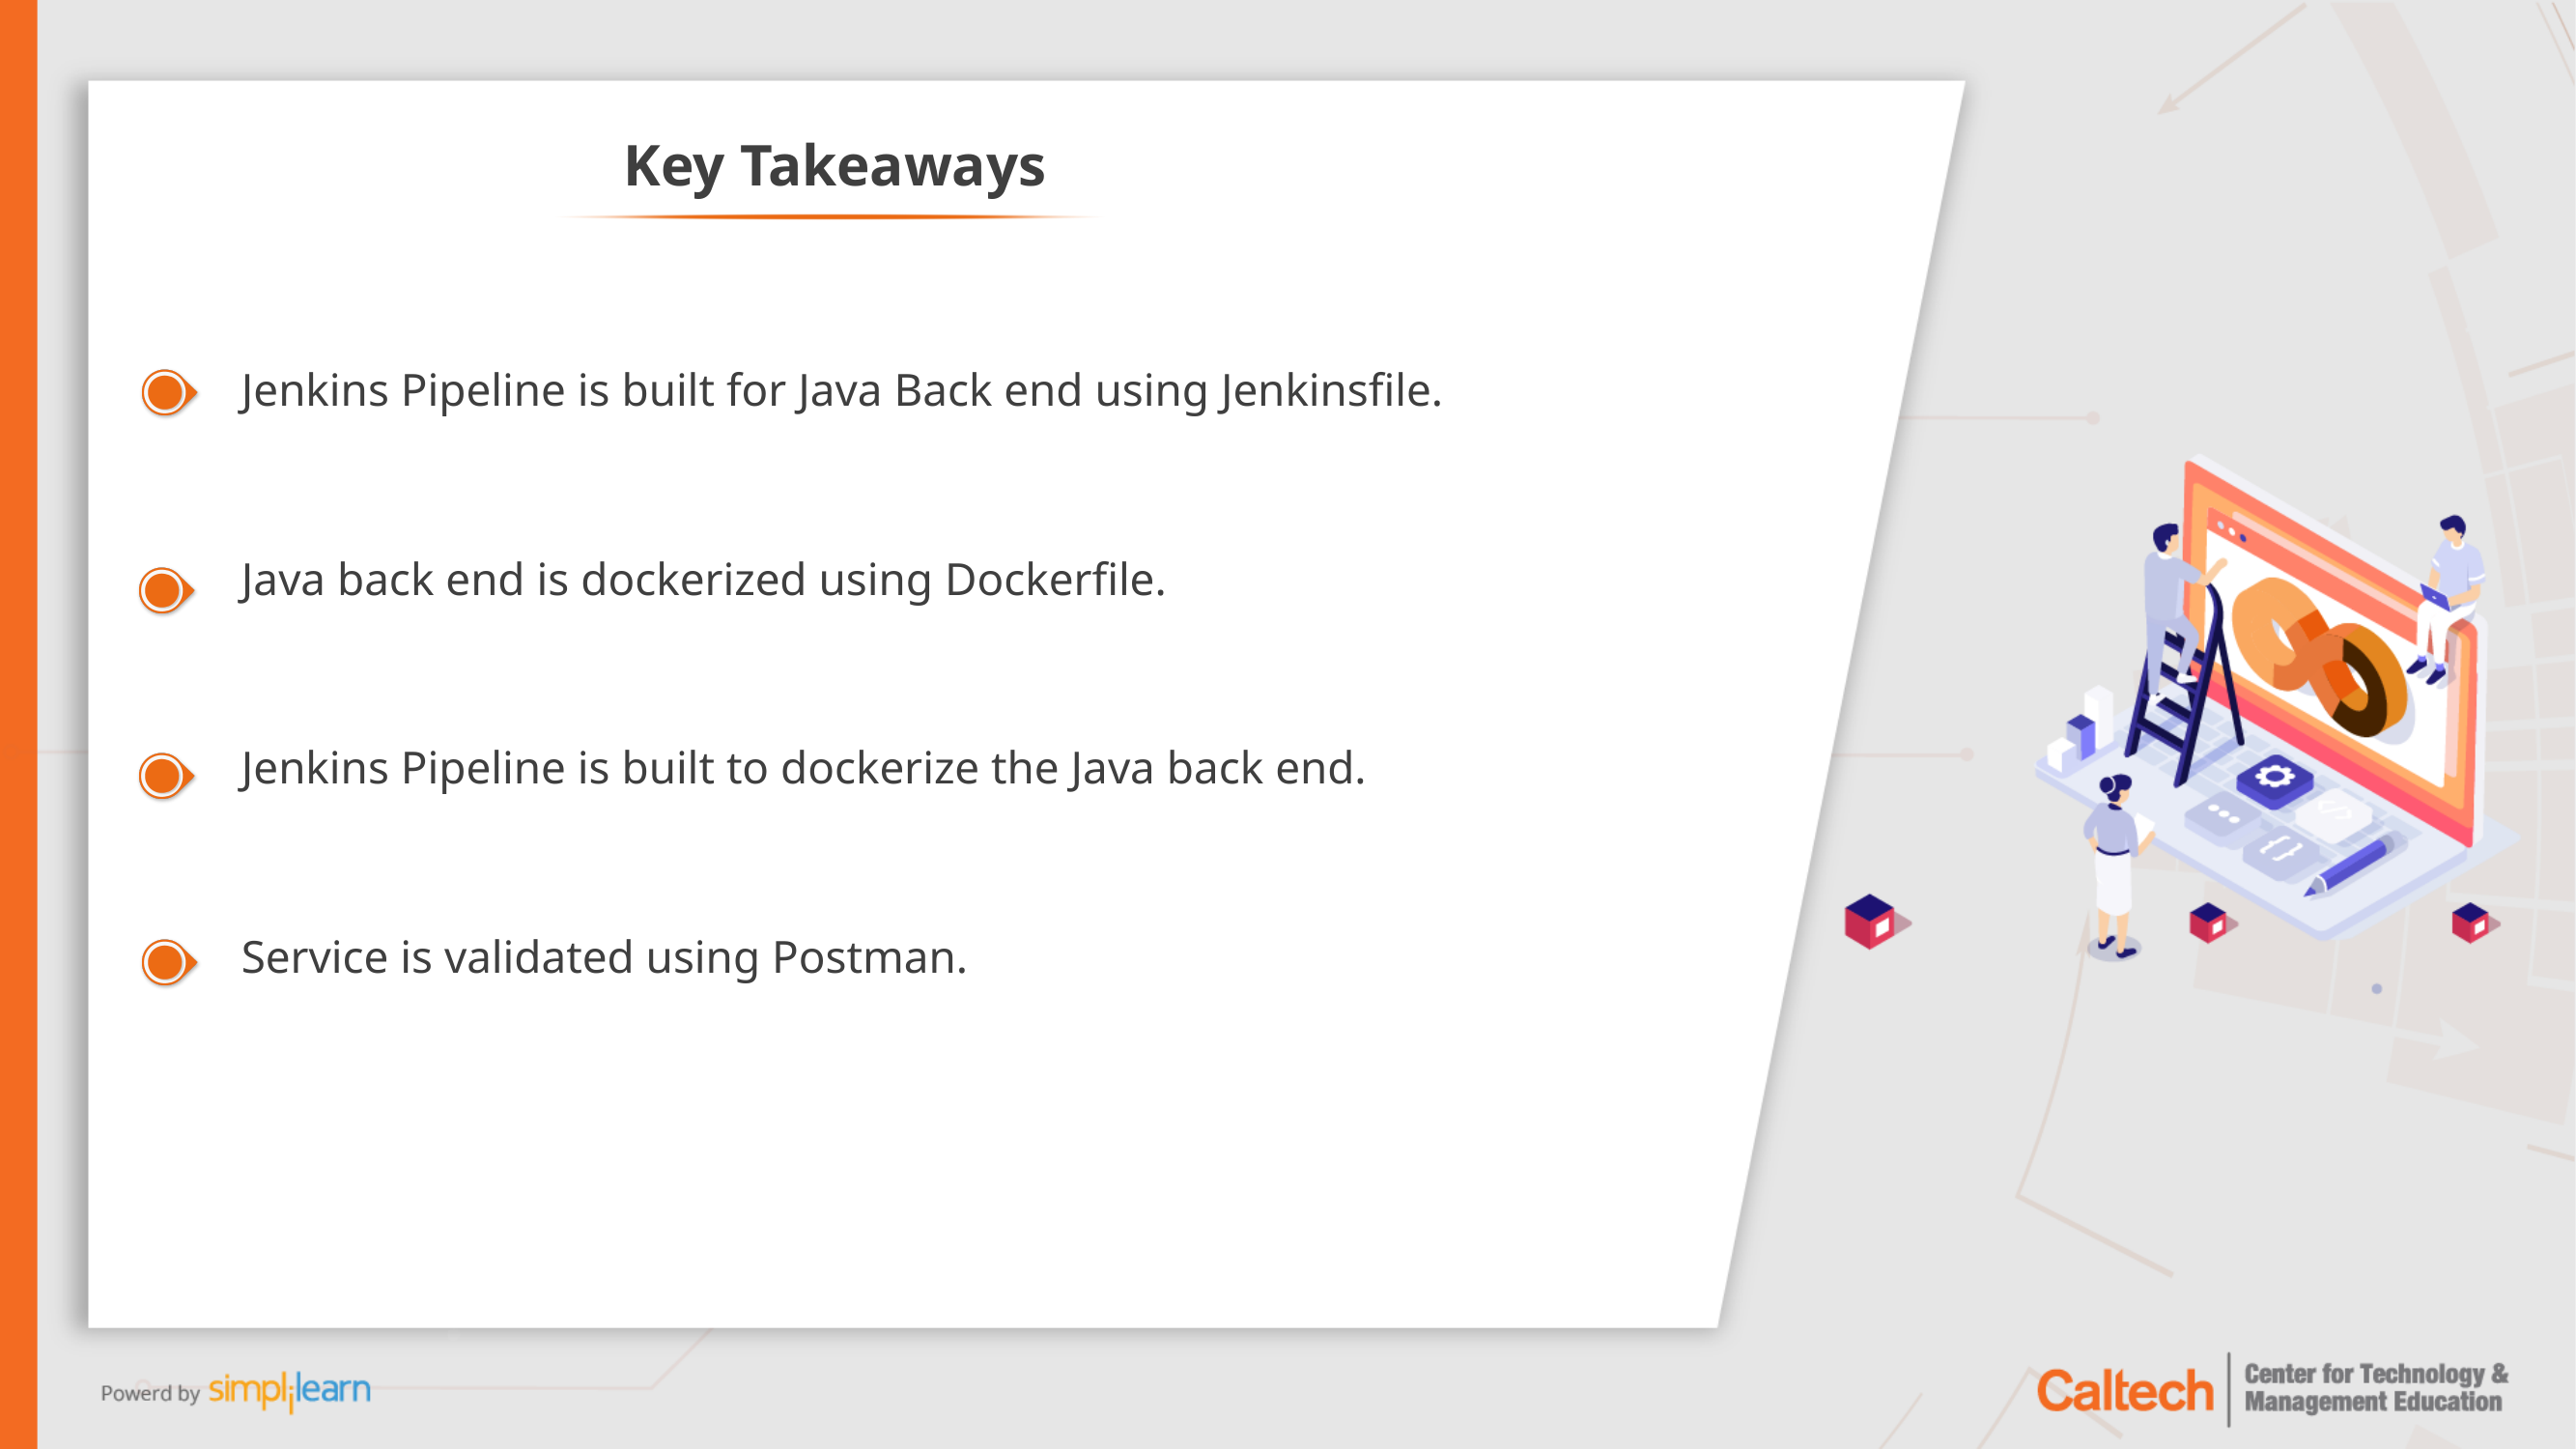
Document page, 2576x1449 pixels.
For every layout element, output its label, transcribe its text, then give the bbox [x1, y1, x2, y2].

list Java back end is dockerized using Dockerfile. [226, 534, 1511, 628]
picture [0, 0, 2576, 1449]
list Jenkins Pipeline is built for Java Back end using Jenkinsfile. [226, 345, 1511, 439]
list Service is validated using Postman. [226, 912, 1511, 1006]
list Jenkins Pipeline is built to dockerize the Java back end. [226, 723, 1511, 817]
